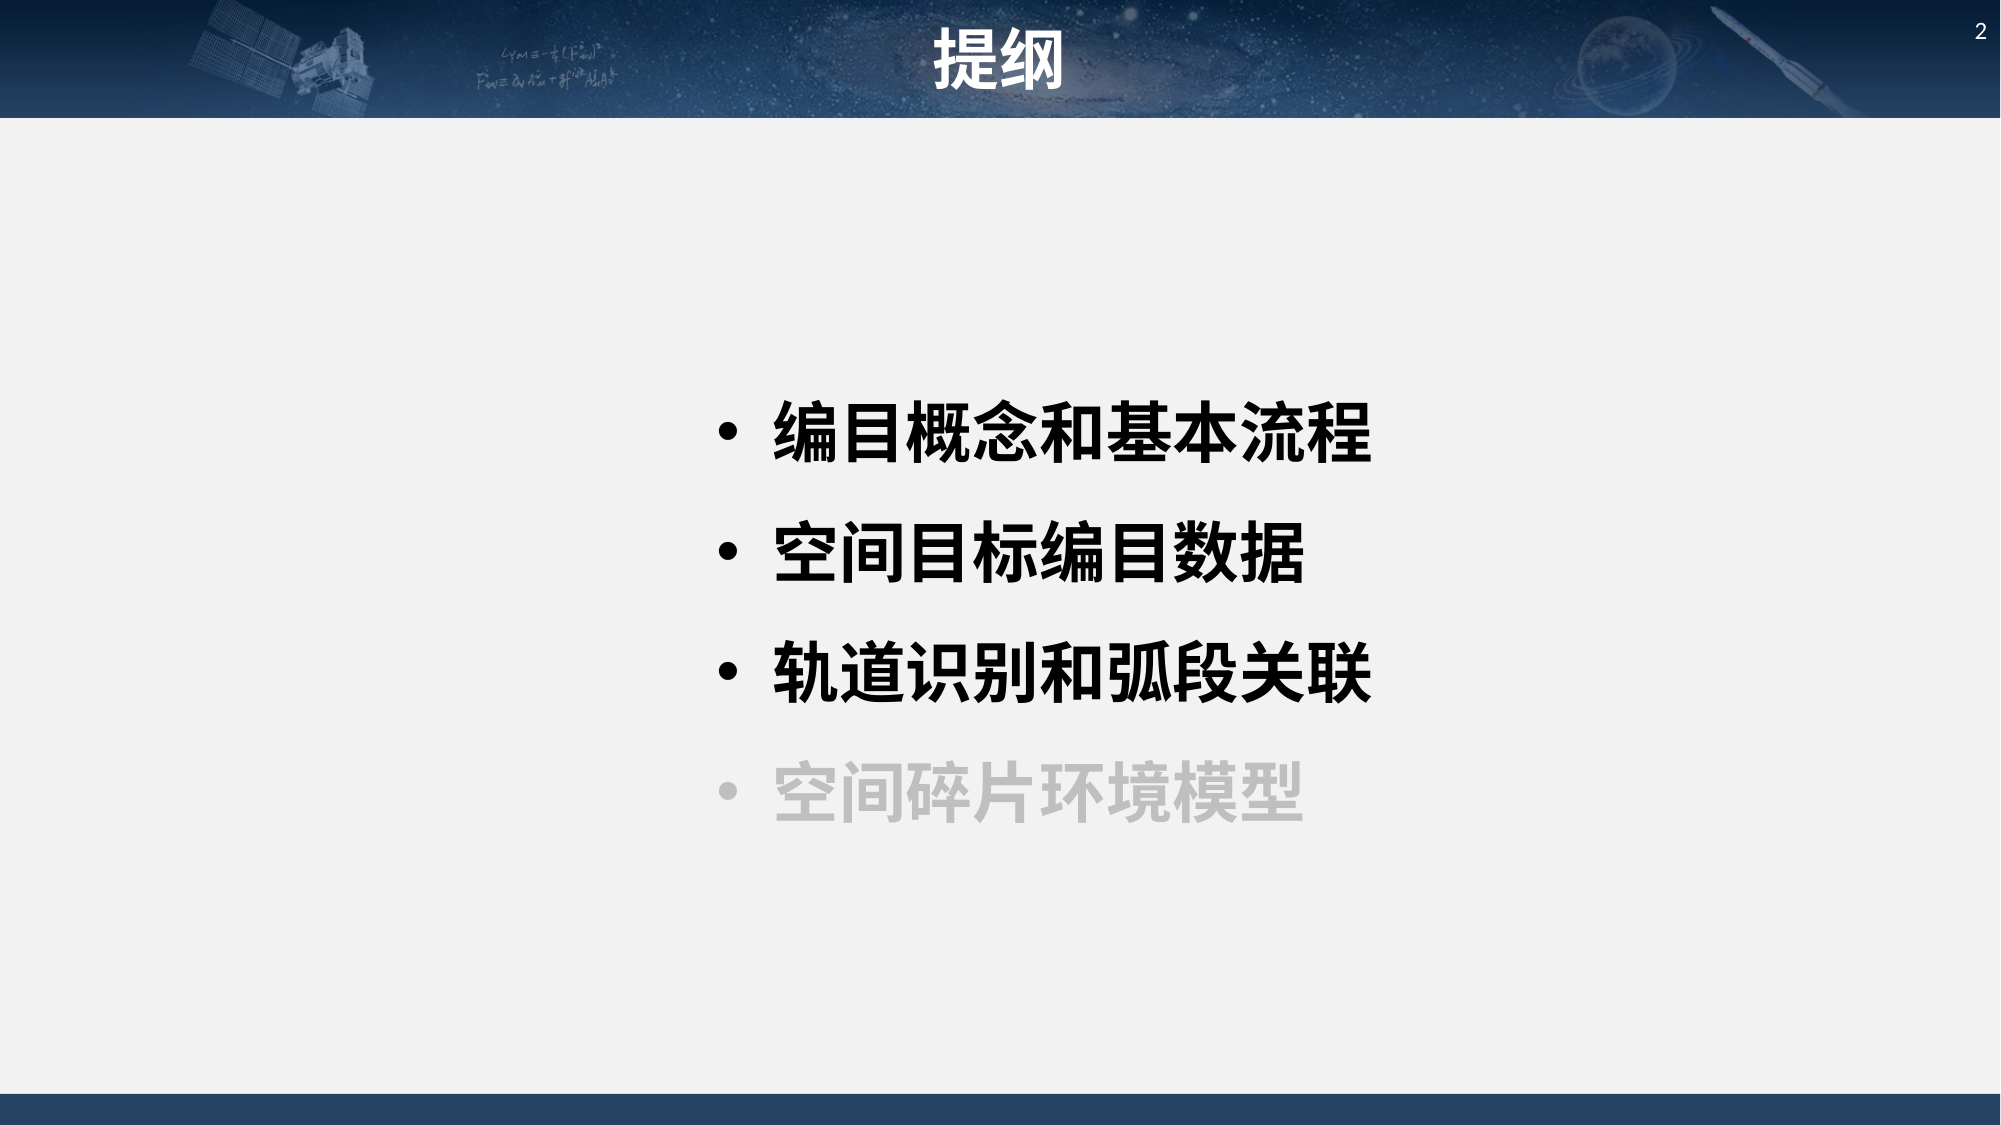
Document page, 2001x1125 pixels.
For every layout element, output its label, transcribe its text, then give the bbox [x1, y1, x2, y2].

text_box 编目概念和基本流程 空间目标编目数据 轨道识别和弧段关联 空间碎片环境模型 [701, 343, 1463, 838]
picture [0, 0, 2001, 118]
text_box 提纲 [0, 0, 2000, 117]
